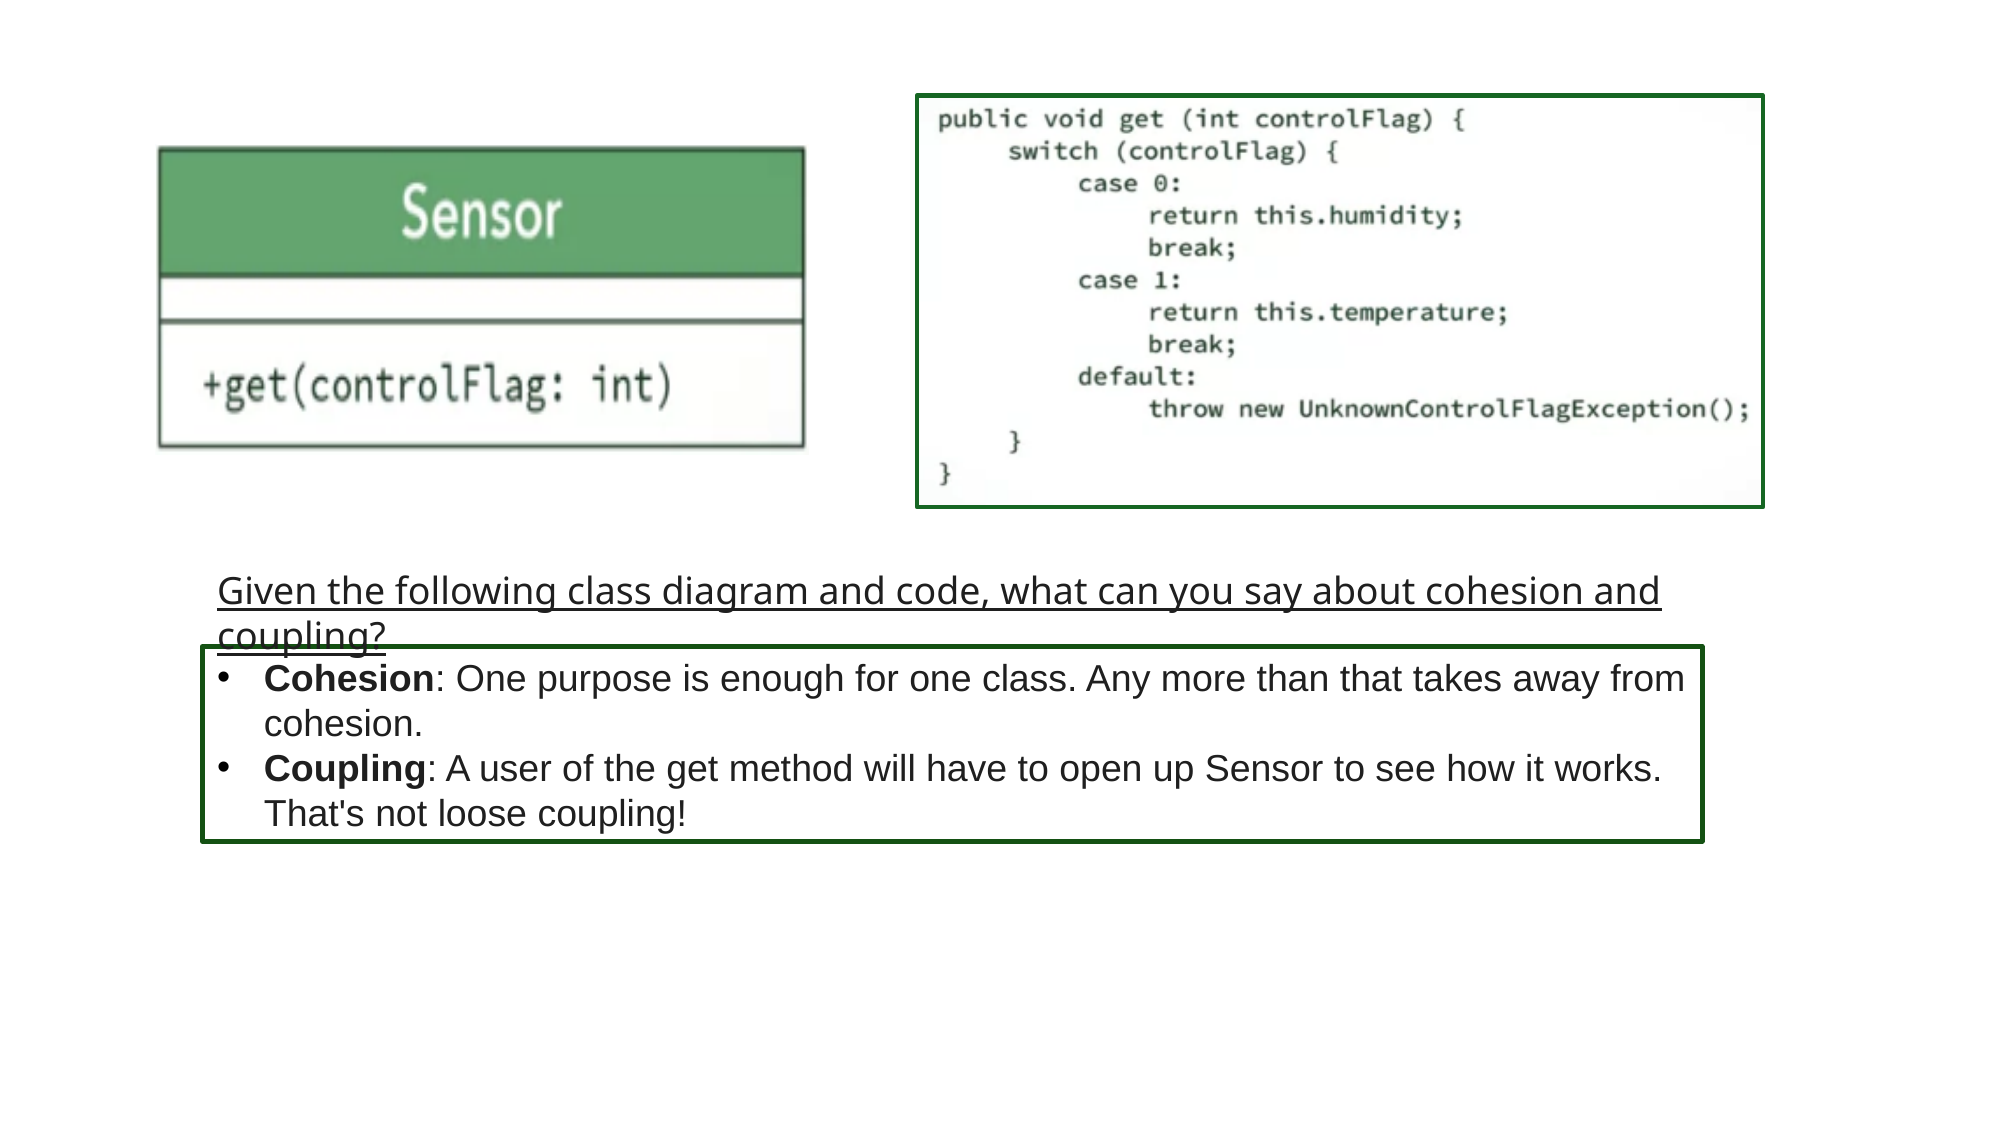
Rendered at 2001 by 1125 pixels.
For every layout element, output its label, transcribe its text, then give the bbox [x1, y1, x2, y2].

picture [918, 97, 1761, 505]
text_box Cohesion: One purpose is enough for one class. Any more than that takes away from cohesion. Coupling: A user of the get method will have to open up Sensor to see how it works. That's not loose coupling! [202, 665, 1703, 842]
picture [155, 143, 809, 456]
text_box Given the following class diagram and code, what can you say about cohesion and coupling? [202, 559, 1703, 665]
